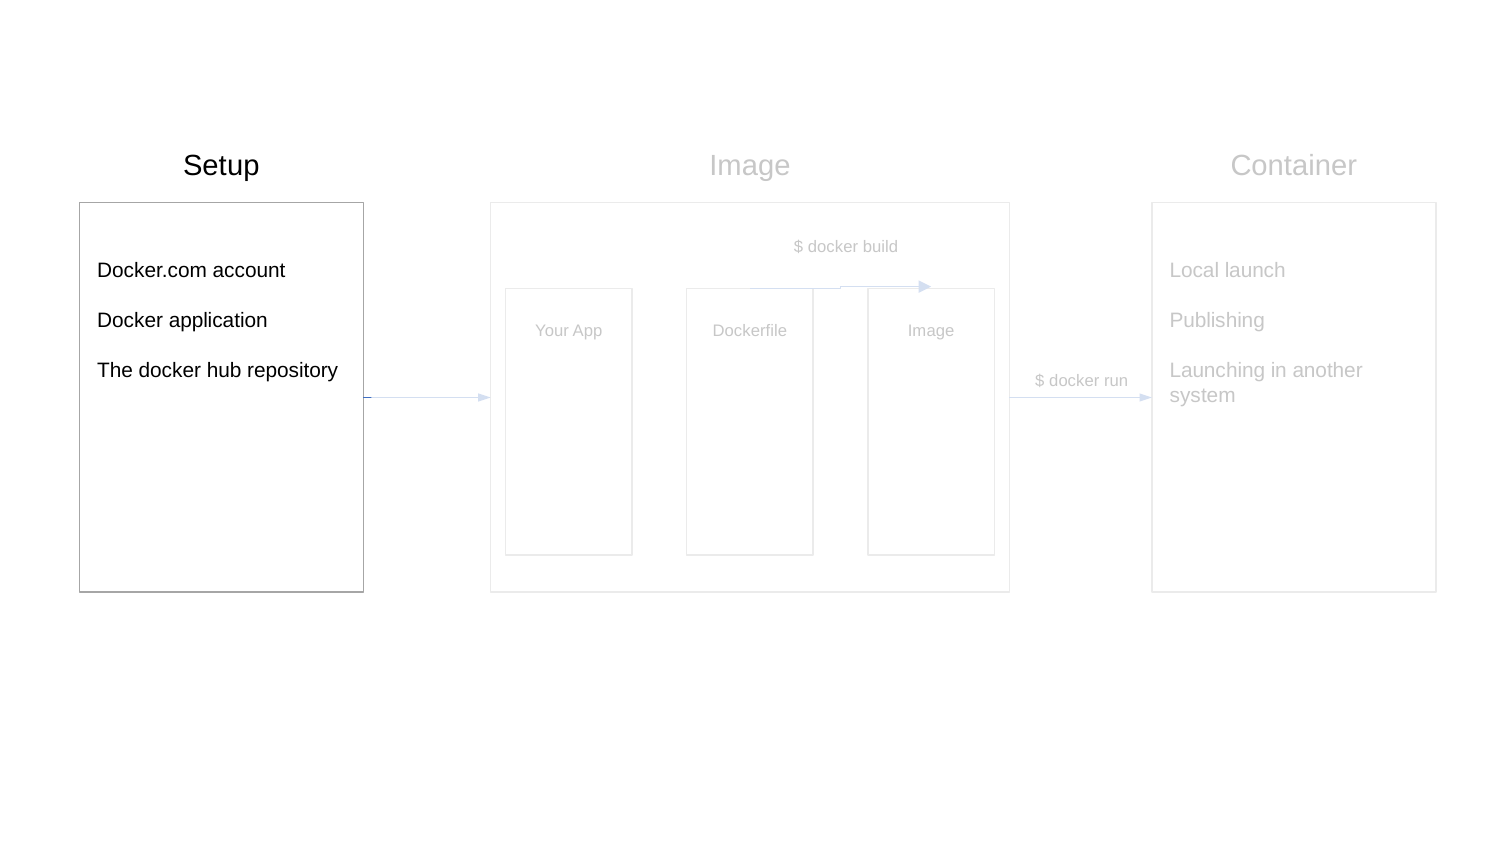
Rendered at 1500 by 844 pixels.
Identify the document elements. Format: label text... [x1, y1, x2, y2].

text_box Setup [79, 139, 364, 189]
text_box [369, 137, 1463, 706]
text_box Docker.com account Docker application The docker hub repository [77, 201, 365, 594]
